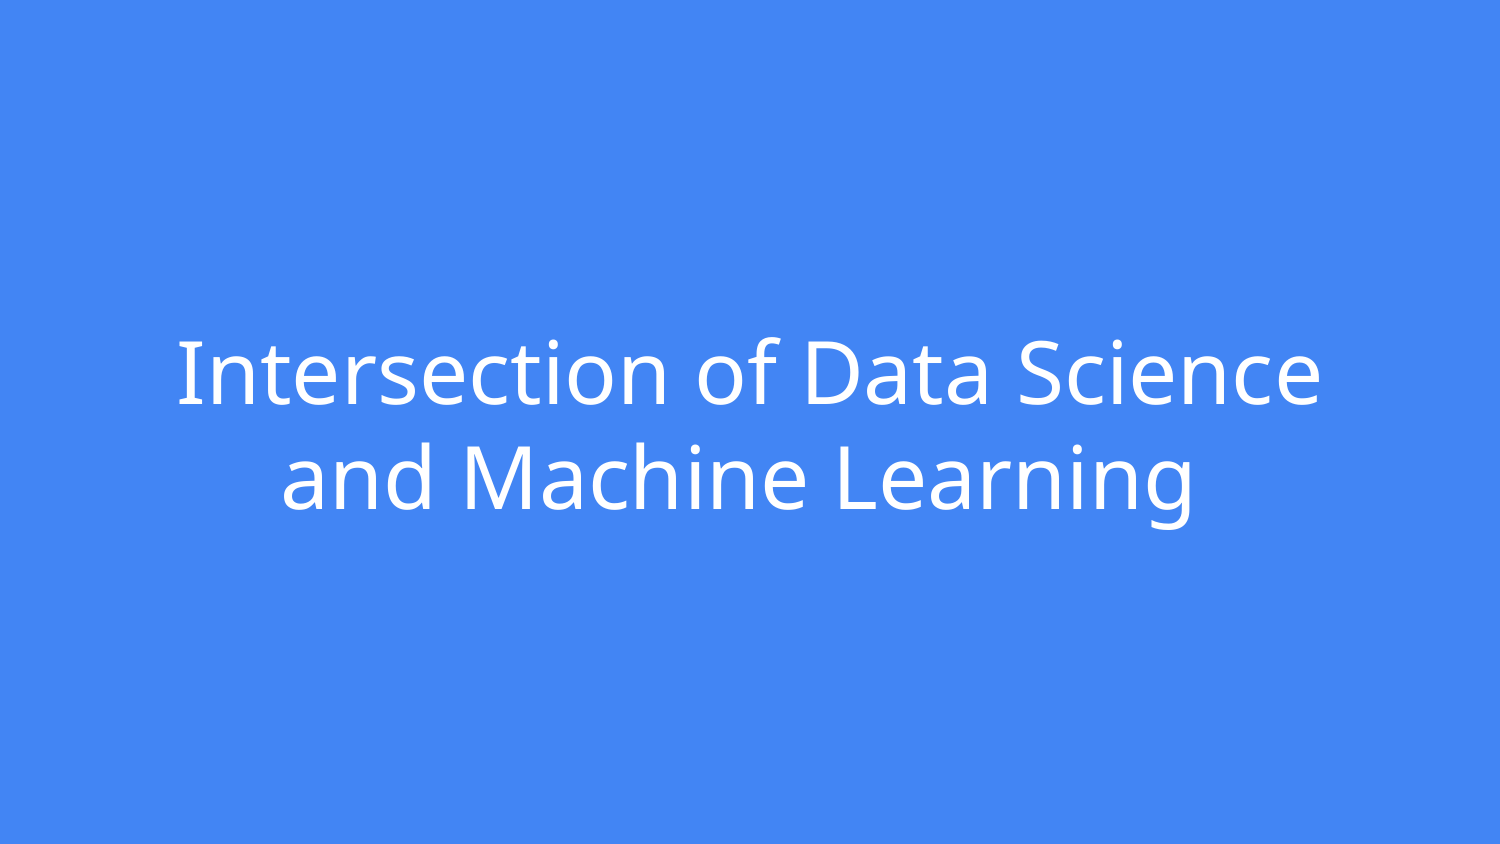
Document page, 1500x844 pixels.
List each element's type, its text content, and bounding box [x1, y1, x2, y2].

title Intersection of Data Science and Machine Learning [75, 338, 1425, 505]
